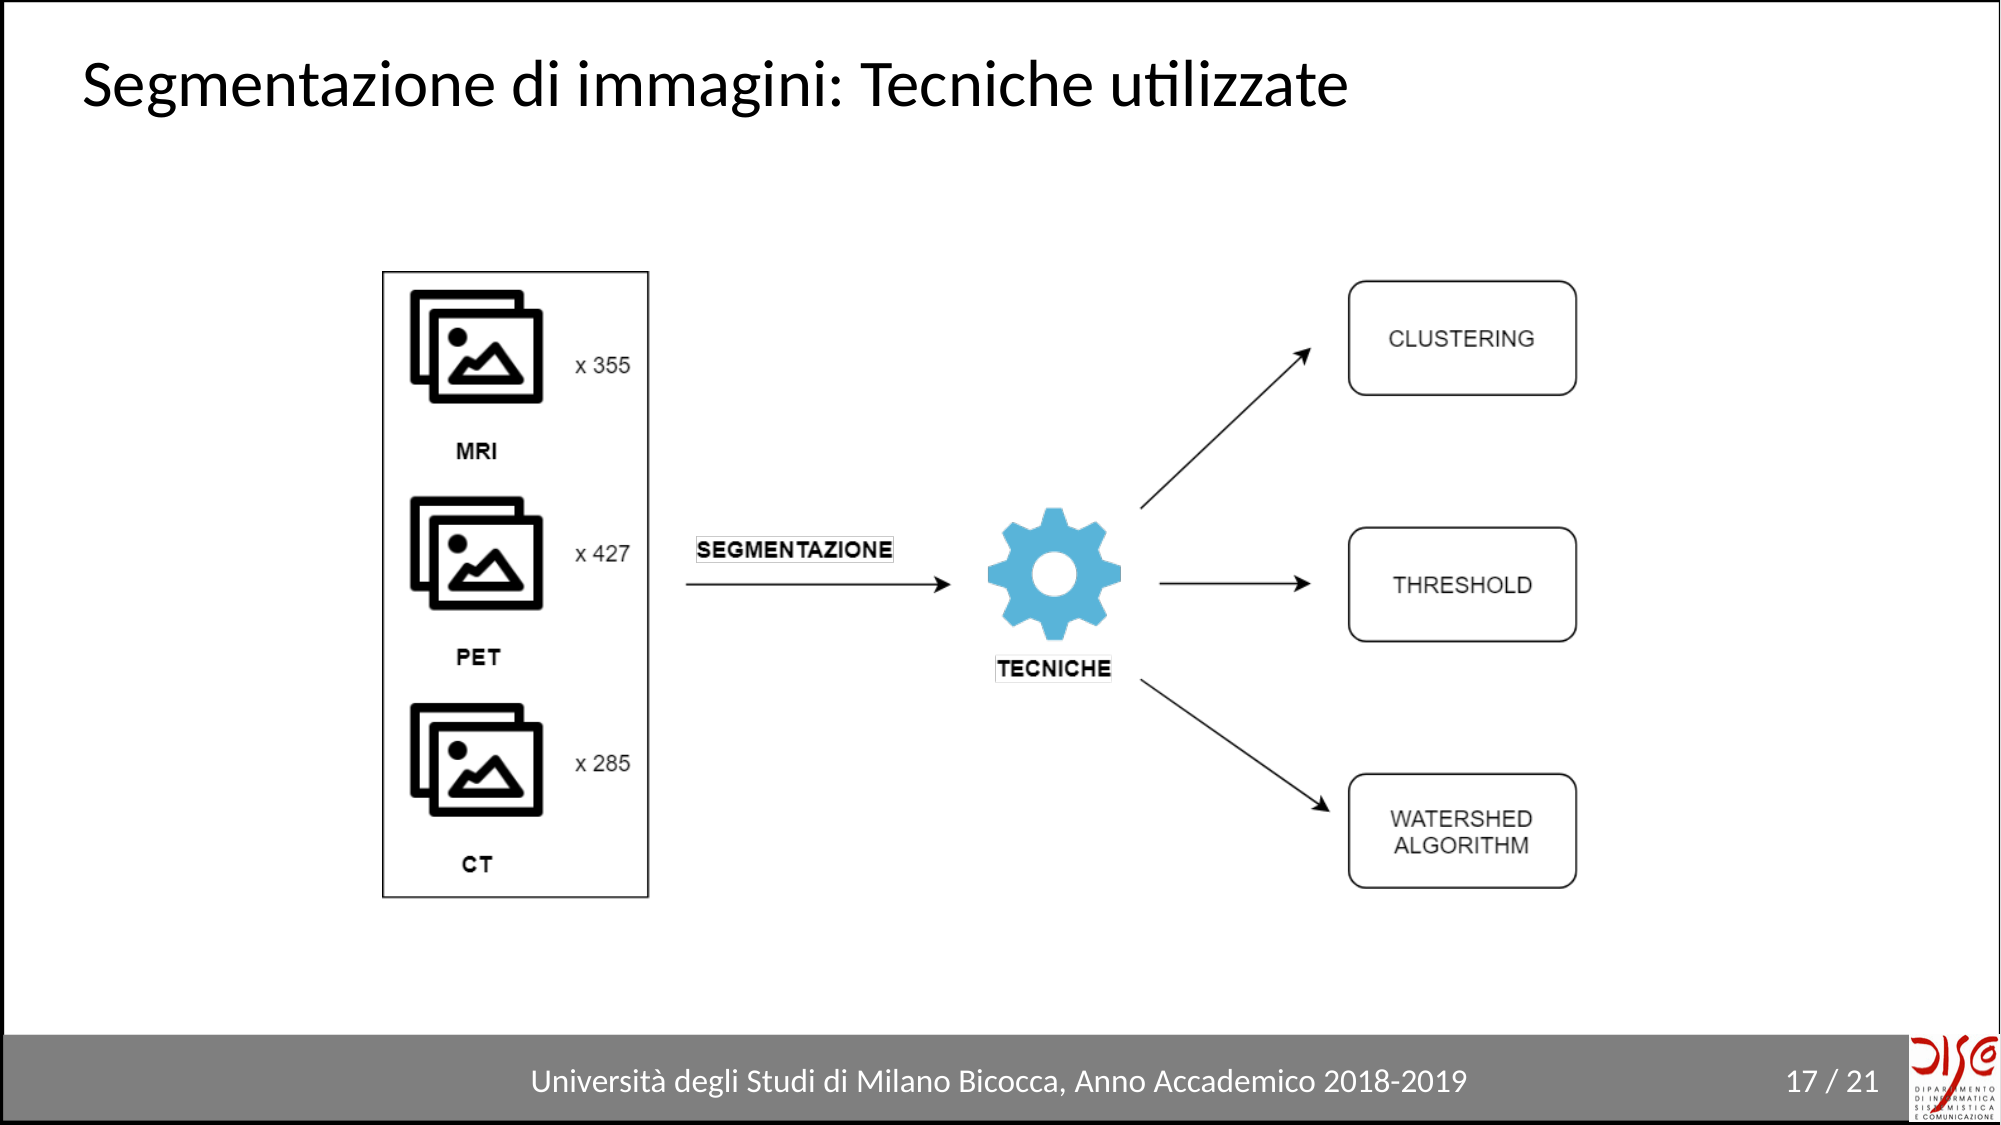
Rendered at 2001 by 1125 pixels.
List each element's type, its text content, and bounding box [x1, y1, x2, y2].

picture [0, 0, 2001, 1125]
text_box Università degli Studi di Milano Bicocca, Anno Accademico 2018-2019 [515, 1051, 1484, 1107]
text_box 17 / 21 [1770, 1051, 1895, 1107]
text_box Segmentazione di immagini: Tecniche utilizzate [67, 32, 1821, 127]
